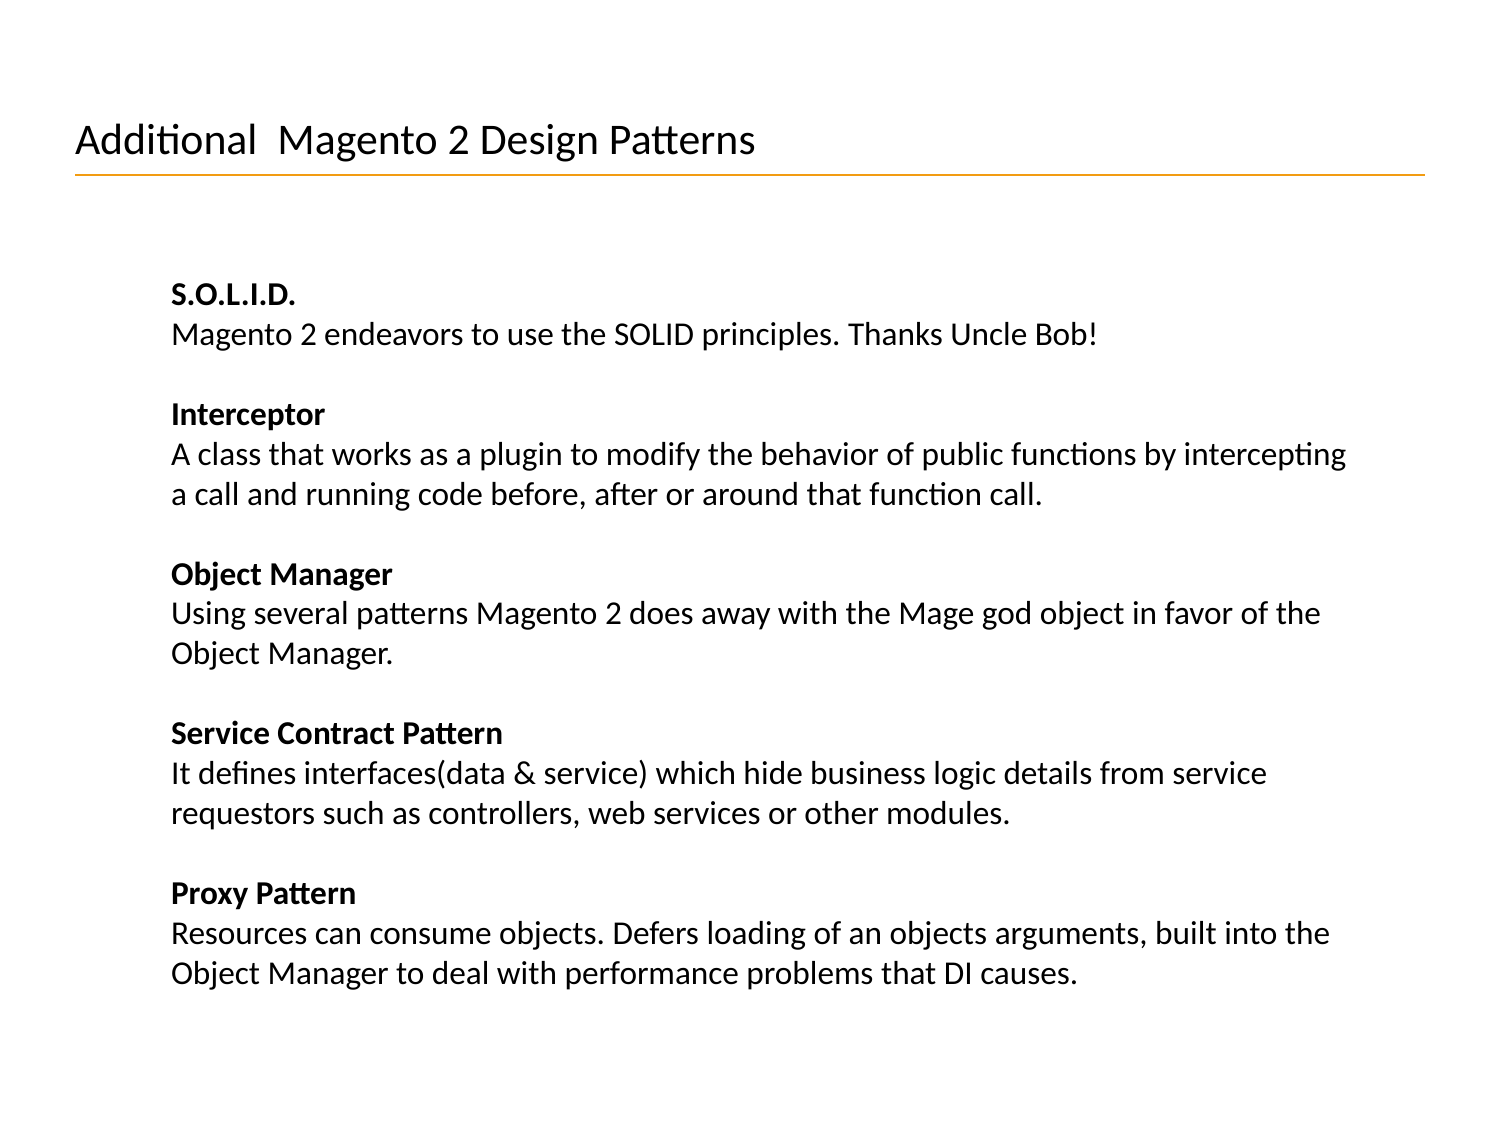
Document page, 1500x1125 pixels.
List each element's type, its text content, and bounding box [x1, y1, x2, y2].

title Additional Magento 2 Design Patterns [74, 49, 1426, 171]
text_box S.O.L.I.D. Magento 2 endeavors to use the SOLID principles. Thanks Uncle Bob! Interceptor A class that works as a plugin to modify the behavior of public functions by intercepting a call and running code before, after or around that function call. Object Manager Using several patterns Magento 2 does away with the Mage god object in favor of the Object Manager. Service Contract Pattern It defines interfaces(data & service) which hide business logic details from service requestors such as controllers, web services or other modules. Proxy Pattern Resources can consume objects. Defers loading of an objects arguments, built into the Object Manager to deal with performance problems that DI causes. [81, 224, 1375, 1039]
